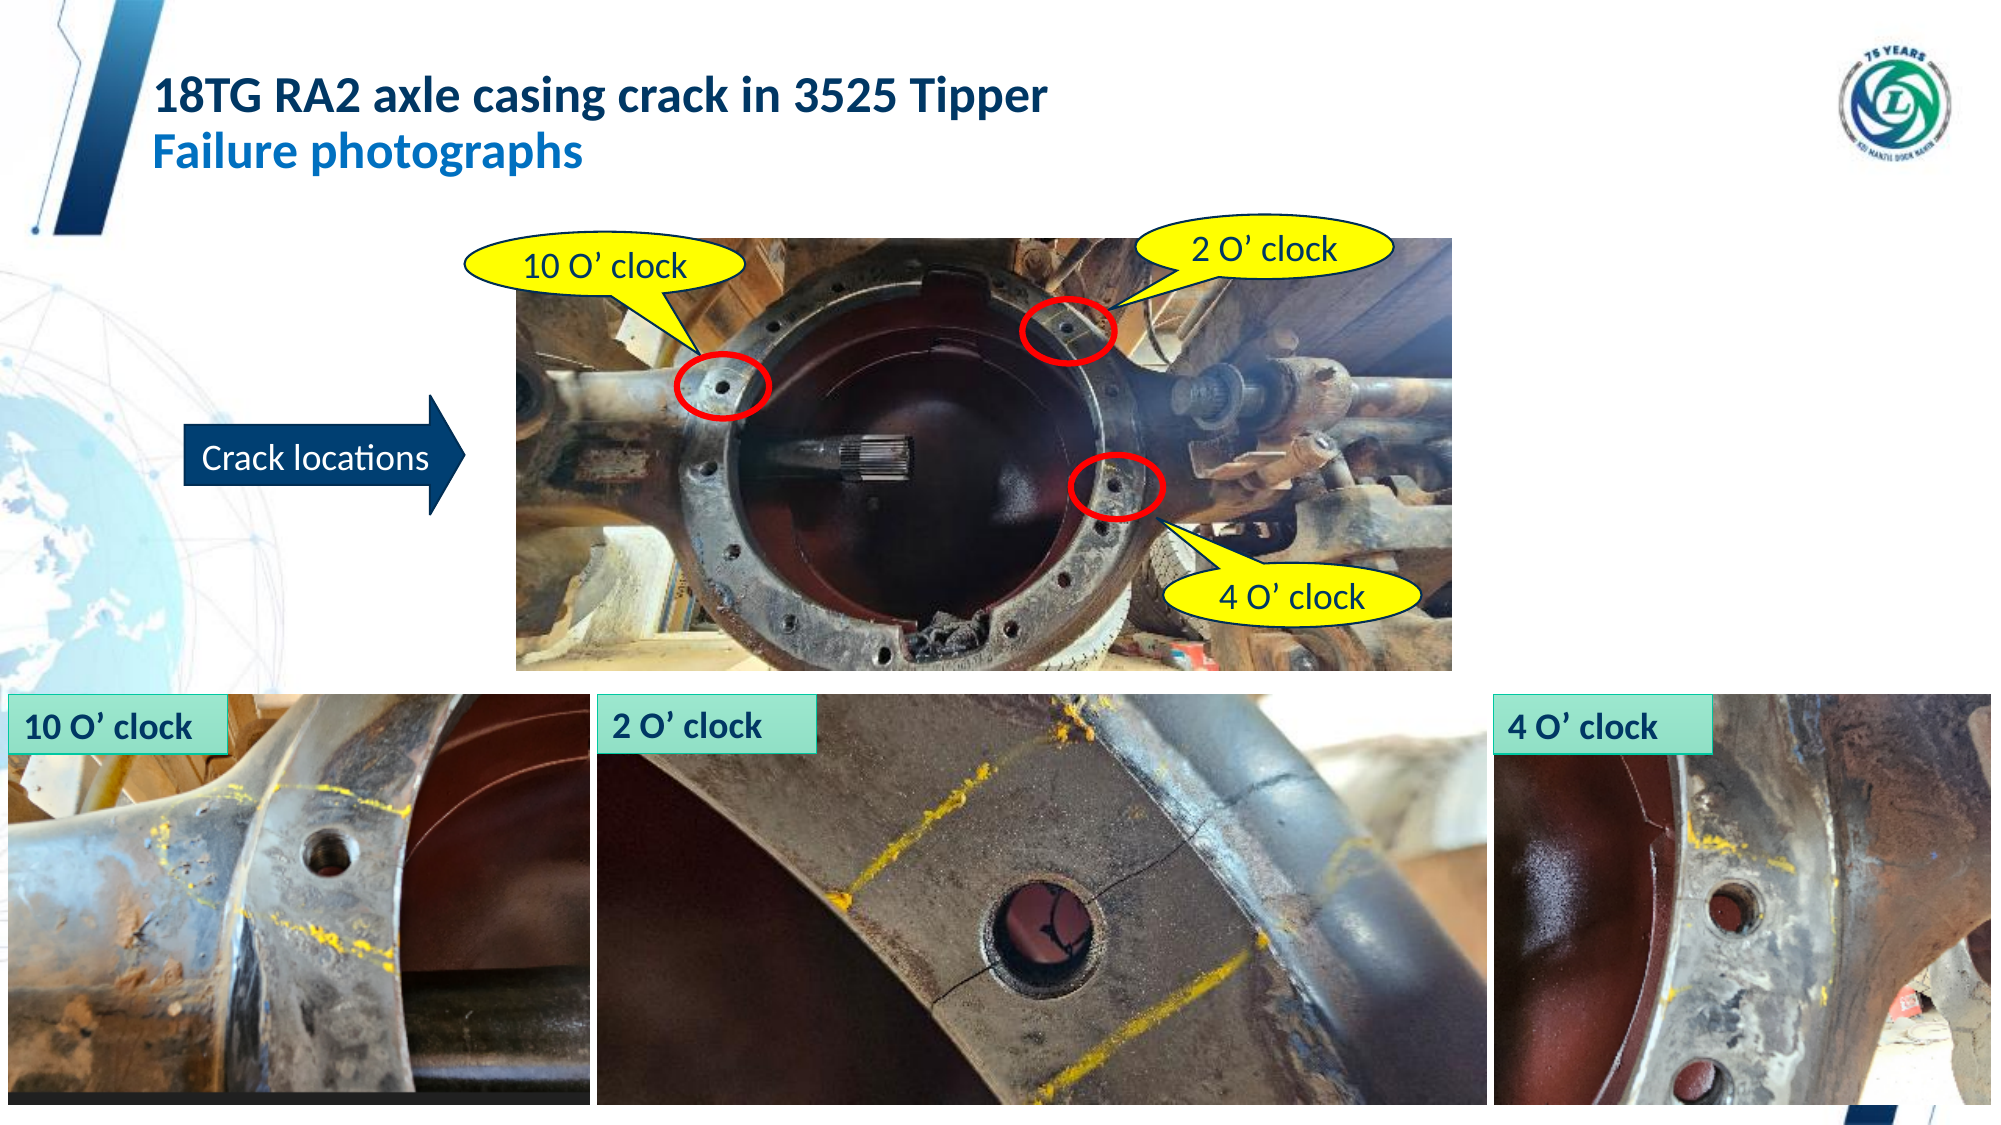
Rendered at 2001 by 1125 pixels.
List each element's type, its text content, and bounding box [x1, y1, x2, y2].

text_box Crack locations [183, 394, 466, 516]
picture [0, 0, 2000, 1125]
text_box 10 O’ clock [463, 230, 695, 290]
text_box 2 O’ clock [1138, 213, 1391, 238]
title 18TG RA2 axle casing crack in 3525 Tipper Failure photographs [137, 59, 1830, 188]
